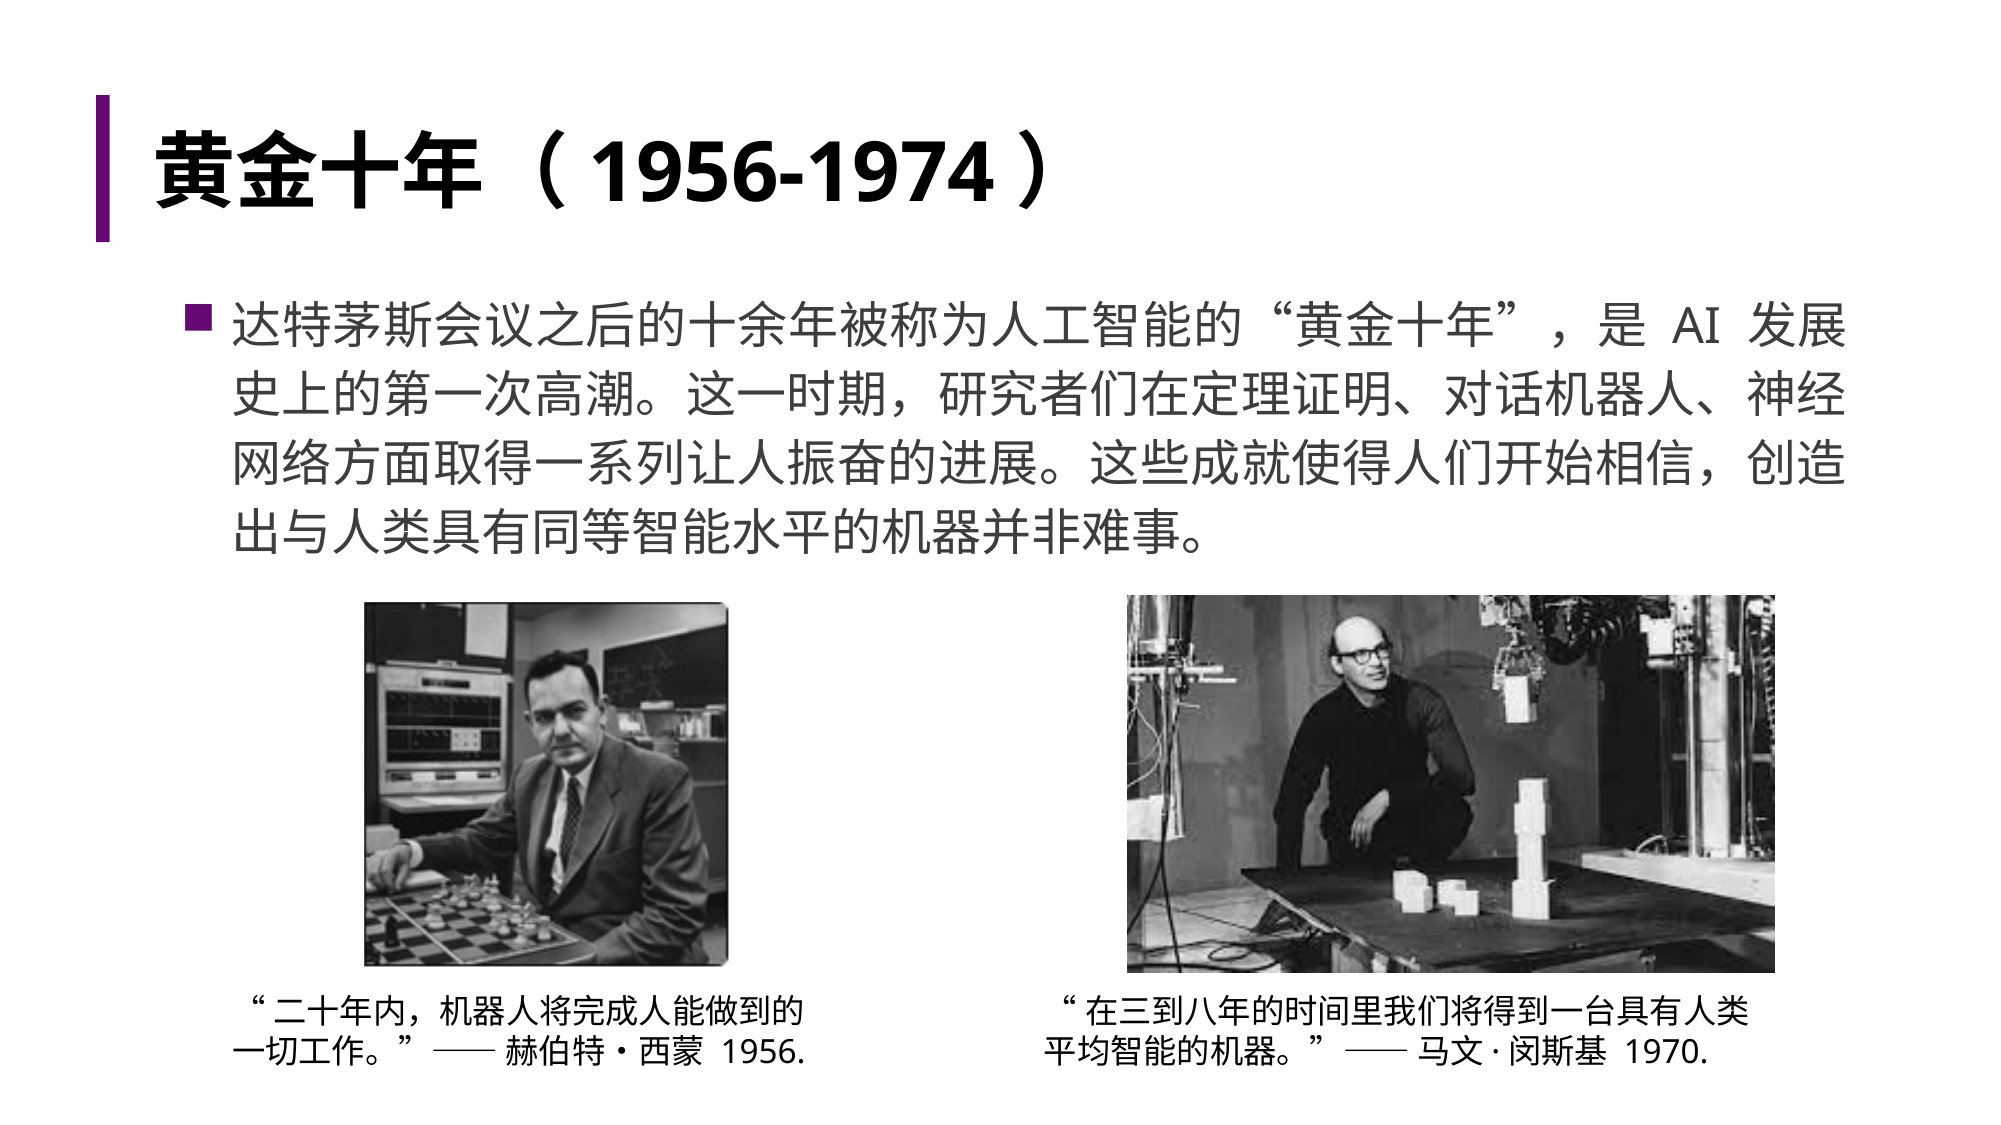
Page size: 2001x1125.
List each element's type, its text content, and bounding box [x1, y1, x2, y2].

text_box 达特茅斯会议之后的十余年被称为人工智能的“黄金十年”，是 AI 发展史上的第一次高潮。这一时期，研究者们在定理证明、对话机器人、神经网络方面取得一系列让人振奋的进展。这些成就使得人们开始相信，创造出与人类具有同等智能水平的机器并非难事。 [166, 277, 1863, 568]
text_box “二十年内，机器人将完成人能做到的一切工作。”—— 赫伯特•西蒙 1956. [205, 983, 833, 1078]
picture [363, 602, 733, 972]
title 黄金十年（1956-1974） [137, 59, 1863, 278]
picture [1126, 595, 1776, 973]
text_box “在三到八年的时间里我们将得到一台具有人类平均智能的机器。”—— 马文·闵斯基 1970. [1029, 983, 1785, 1078]
